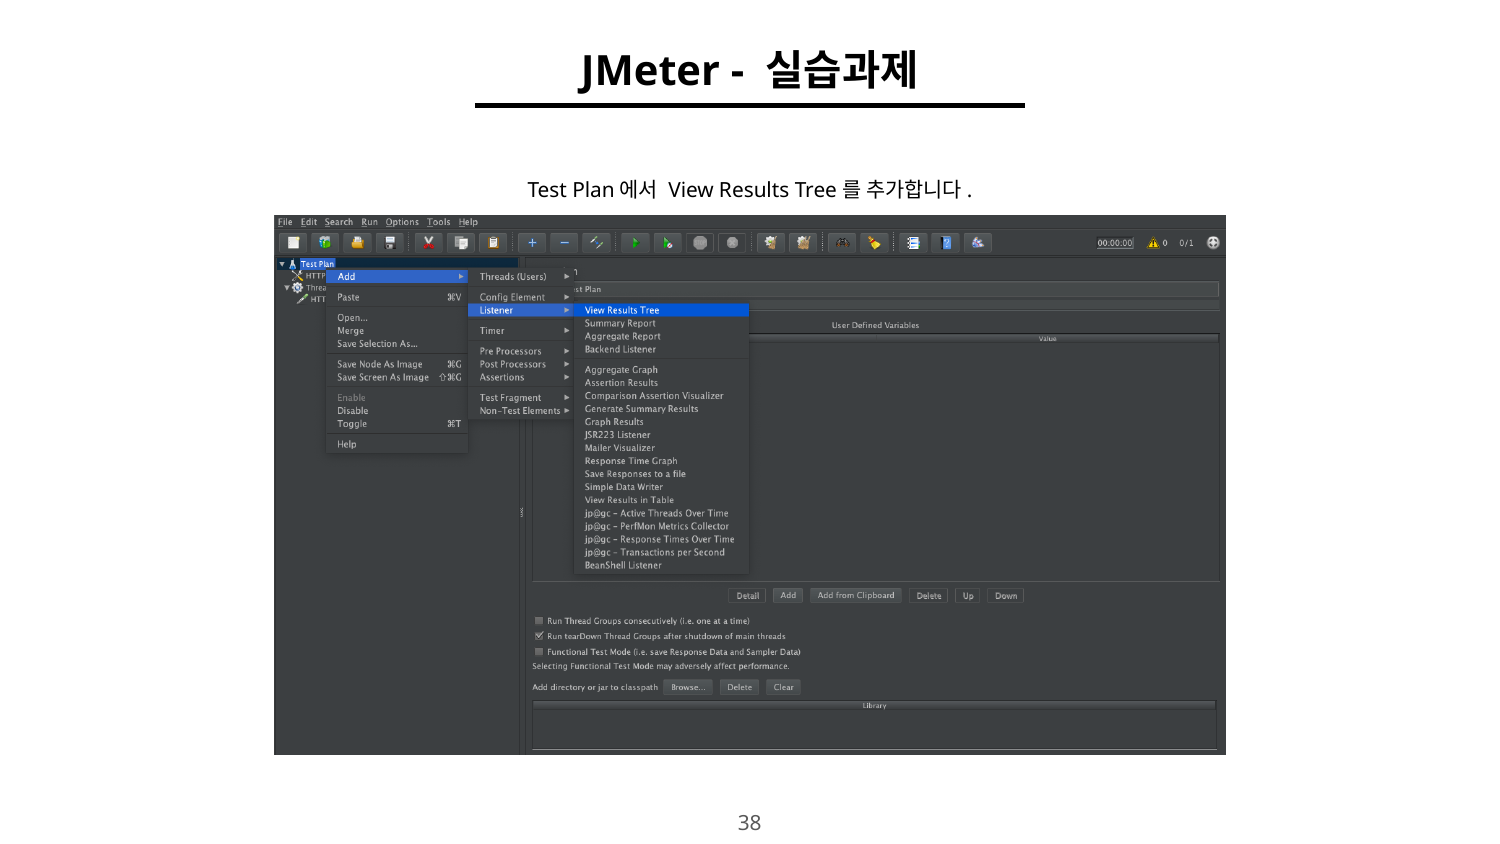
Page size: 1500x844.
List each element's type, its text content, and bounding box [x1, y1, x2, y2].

title JMeter - 실습과제 [367, 37, 1133, 101]
text_box Test Plan에서 View Results Tree를 추가합니다. [451, 158, 1049, 196]
picture [273, 215, 1227, 755]
slide_number ‹#› [729, 804, 770, 833]
